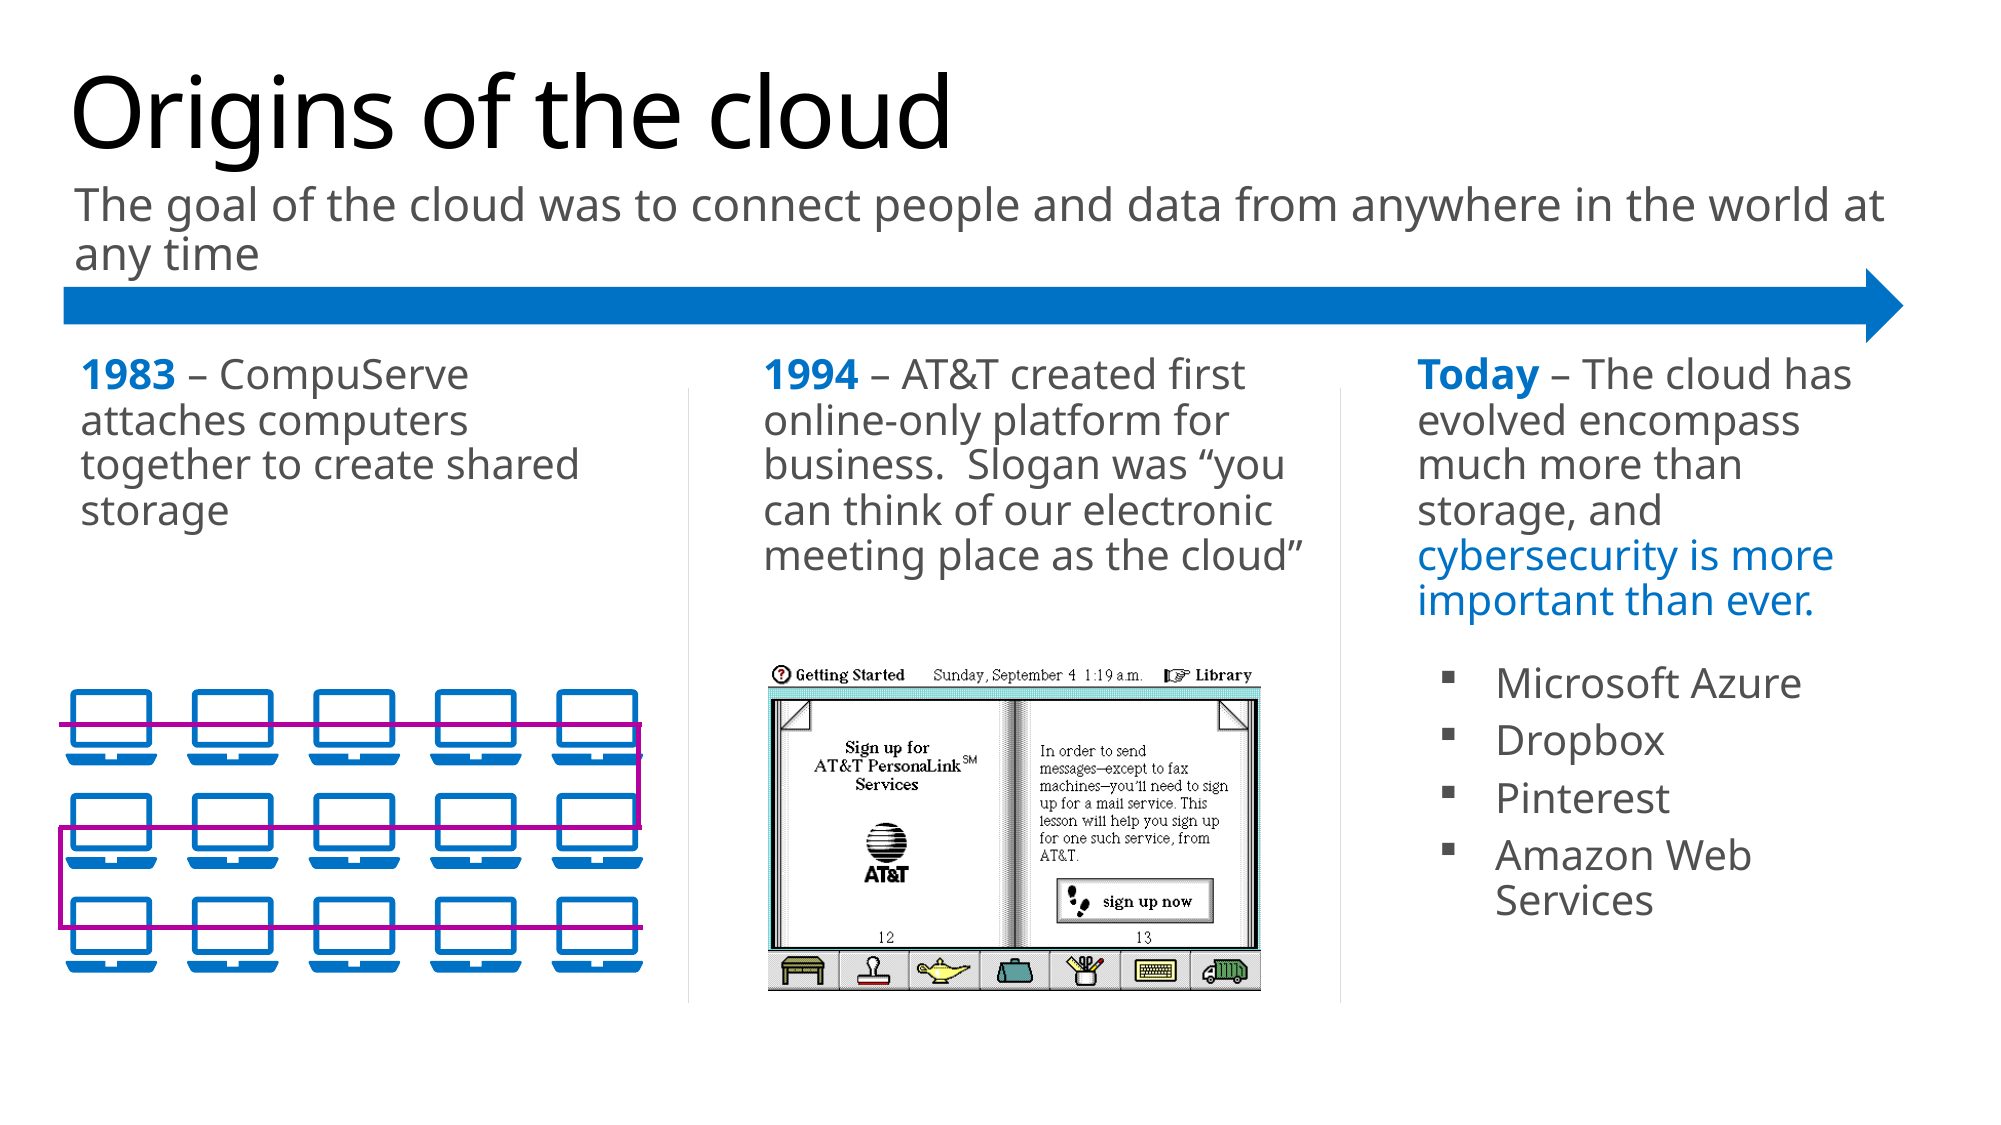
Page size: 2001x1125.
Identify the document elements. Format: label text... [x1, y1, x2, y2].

text_box Microsoft Azure Dropbox Pinterest Amazon Web Services [1408, 638, 1945, 949]
text_box [62, 267, 1905, 344]
text_box [434, 689, 517, 722]
text_box [430, 960, 522, 973]
text_box [65, 753, 158, 766]
text_box [70, 896, 153, 925]
text_box [65, 960, 158, 973]
text_box [434, 830, 517, 852]
text_box [556, 727, 636, 748]
text_box [551, 857, 644, 869]
text_box [556, 896, 639, 925]
text_box [313, 689, 396, 722]
text_box [187, 960, 279, 973]
text_box [308, 960, 401, 973]
text_box [191, 689, 274, 722]
text_box [434, 930, 517, 955]
text_box [434, 792, 517, 825]
text_box [191, 727, 274, 748]
text_box [308, 857, 401, 869]
text_box [313, 792, 396, 825]
text_box [70, 689, 153, 722]
text_box [65, 857, 158, 869]
text_box [313, 830, 396, 852]
text_box [556, 830, 639, 852]
text_box [556, 930, 639, 955]
text_box [434, 727, 517, 748]
text_box [187, 857, 279, 869]
text_box [551, 753, 636, 766]
text_box [551, 960, 644, 973]
text_box [191, 830, 274, 852]
text_box [430, 753, 522, 766]
text_box Today – The cloud has evolved encompass much more than storage, and cybersecurity is more important than ever. [1387, 330, 1935, 648]
text_box [70, 930, 153, 955]
picture [768, 662, 1261, 991]
text_box [191, 896, 274, 925]
text_box [308, 753, 401, 766]
text_box [313, 727, 396, 748]
text_box [313, 930, 396, 955]
text_box [434, 896, 517, 925]
text_box [313, 896, 396, 925]
text_box [556, 689, 639, 722]
text_box 1983 – CompuServe attaches computers together to create shared storage [50, 330, 657, 558]
text_box [187, 753, 279, 766]
text_box [191, 792, 274, 825]
text_box [191, 930, 274, 955]
text_box [430, 857, 522, 869]
text_box [70, 727, 153, 748]
text_box The goal of the cloud was to connect people and data from anywhere in the world at any time [44, 157, 1935, 305]
text_box [70, 830, 153, 852]
text_box 1994 – AT&T created first online-only platform for business. Slogan was “you can think of our electronic meeting place as the cloud” [733, 330, 1340, 603]
text_box [70, 792, 153, 825]
title Origins of the cloud [44, 47, 1957, 196]
text_box [556, 792, 636, 825]
